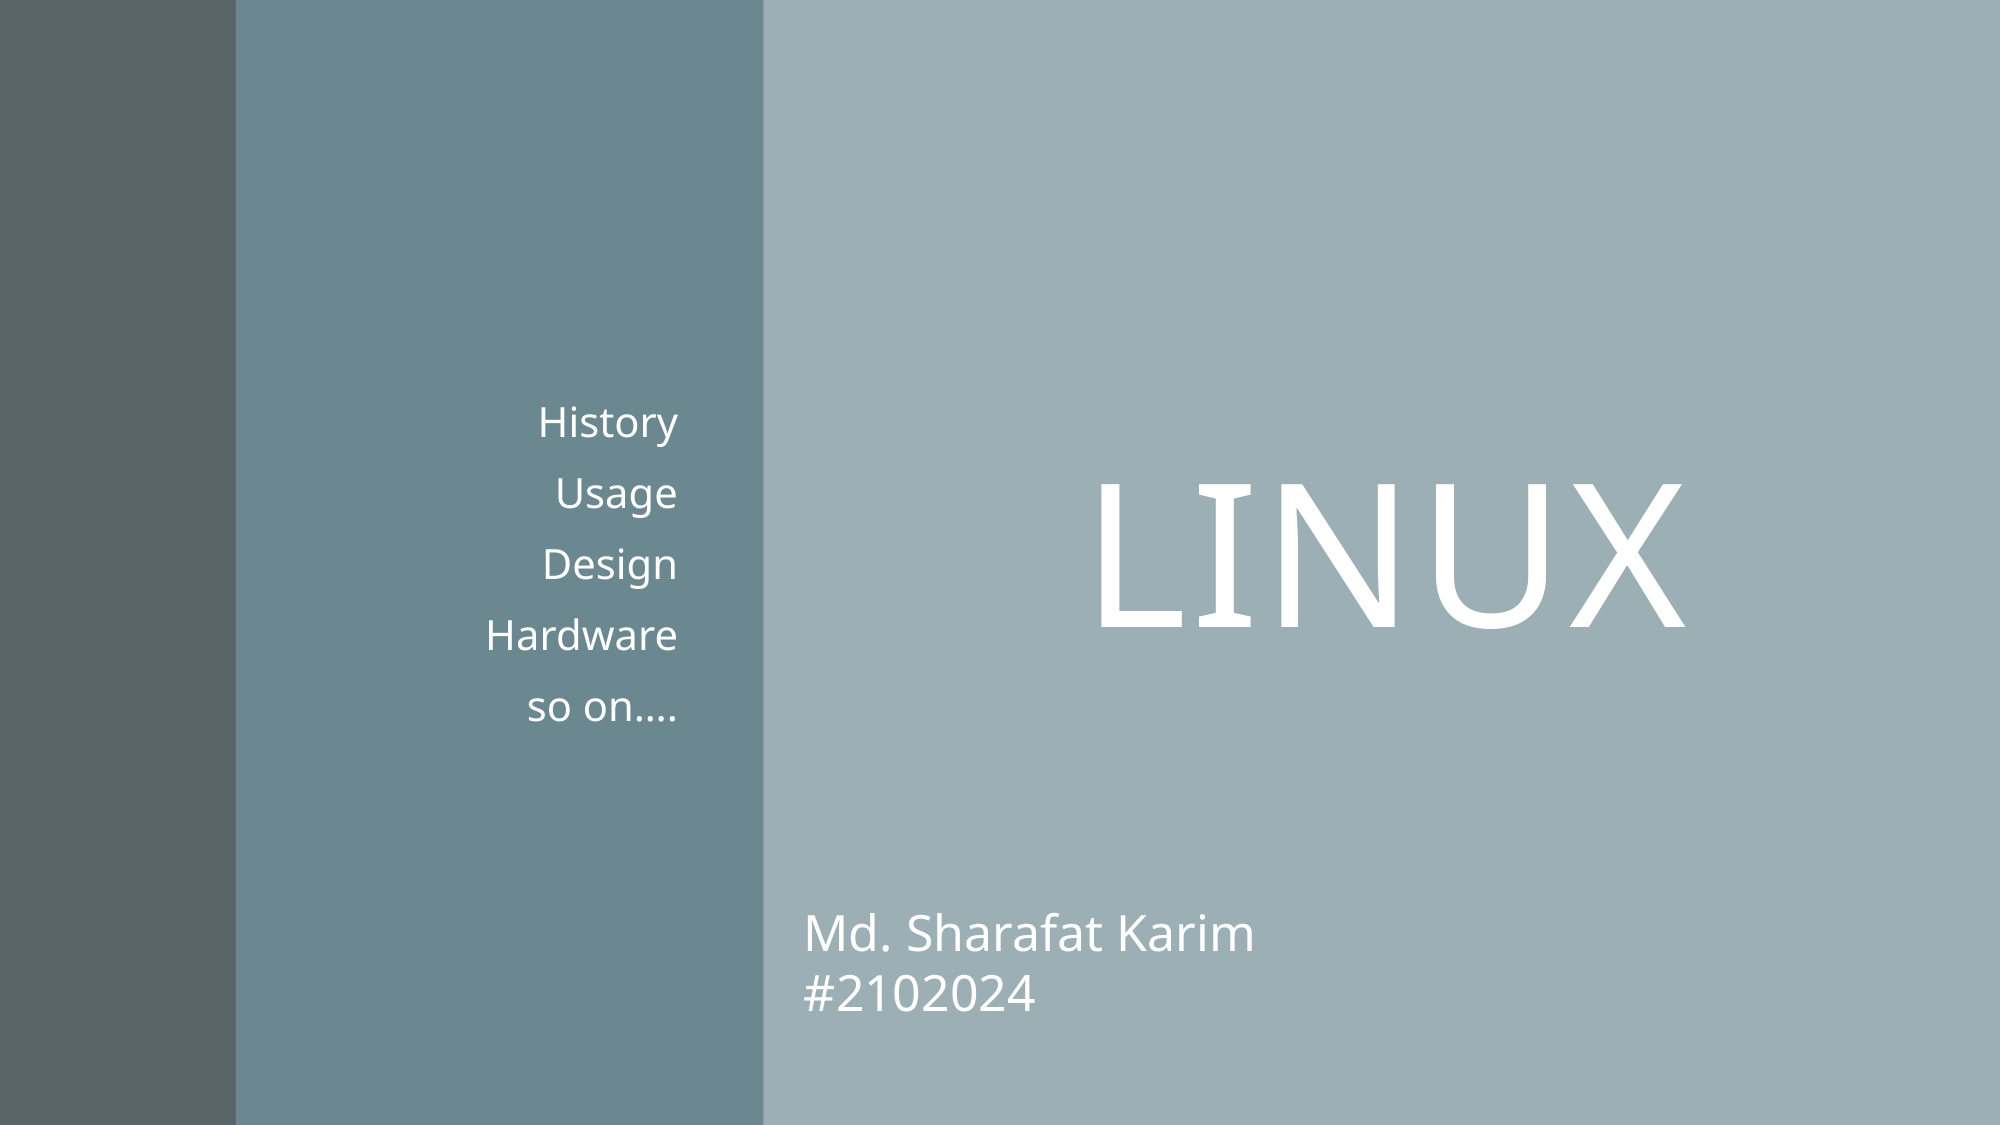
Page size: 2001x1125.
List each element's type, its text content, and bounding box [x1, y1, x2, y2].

text_box [235, 0, 764, 1125]
subtitle History Usage Design Hardware so on…. [306, 329, 694, 796]
text_box Md. Sharafat Karim #2102024 [789, 894, 1286, 1030]
title Linux [899, 159, 1871, 966]
text_box [0, 0, 235, 1125]
